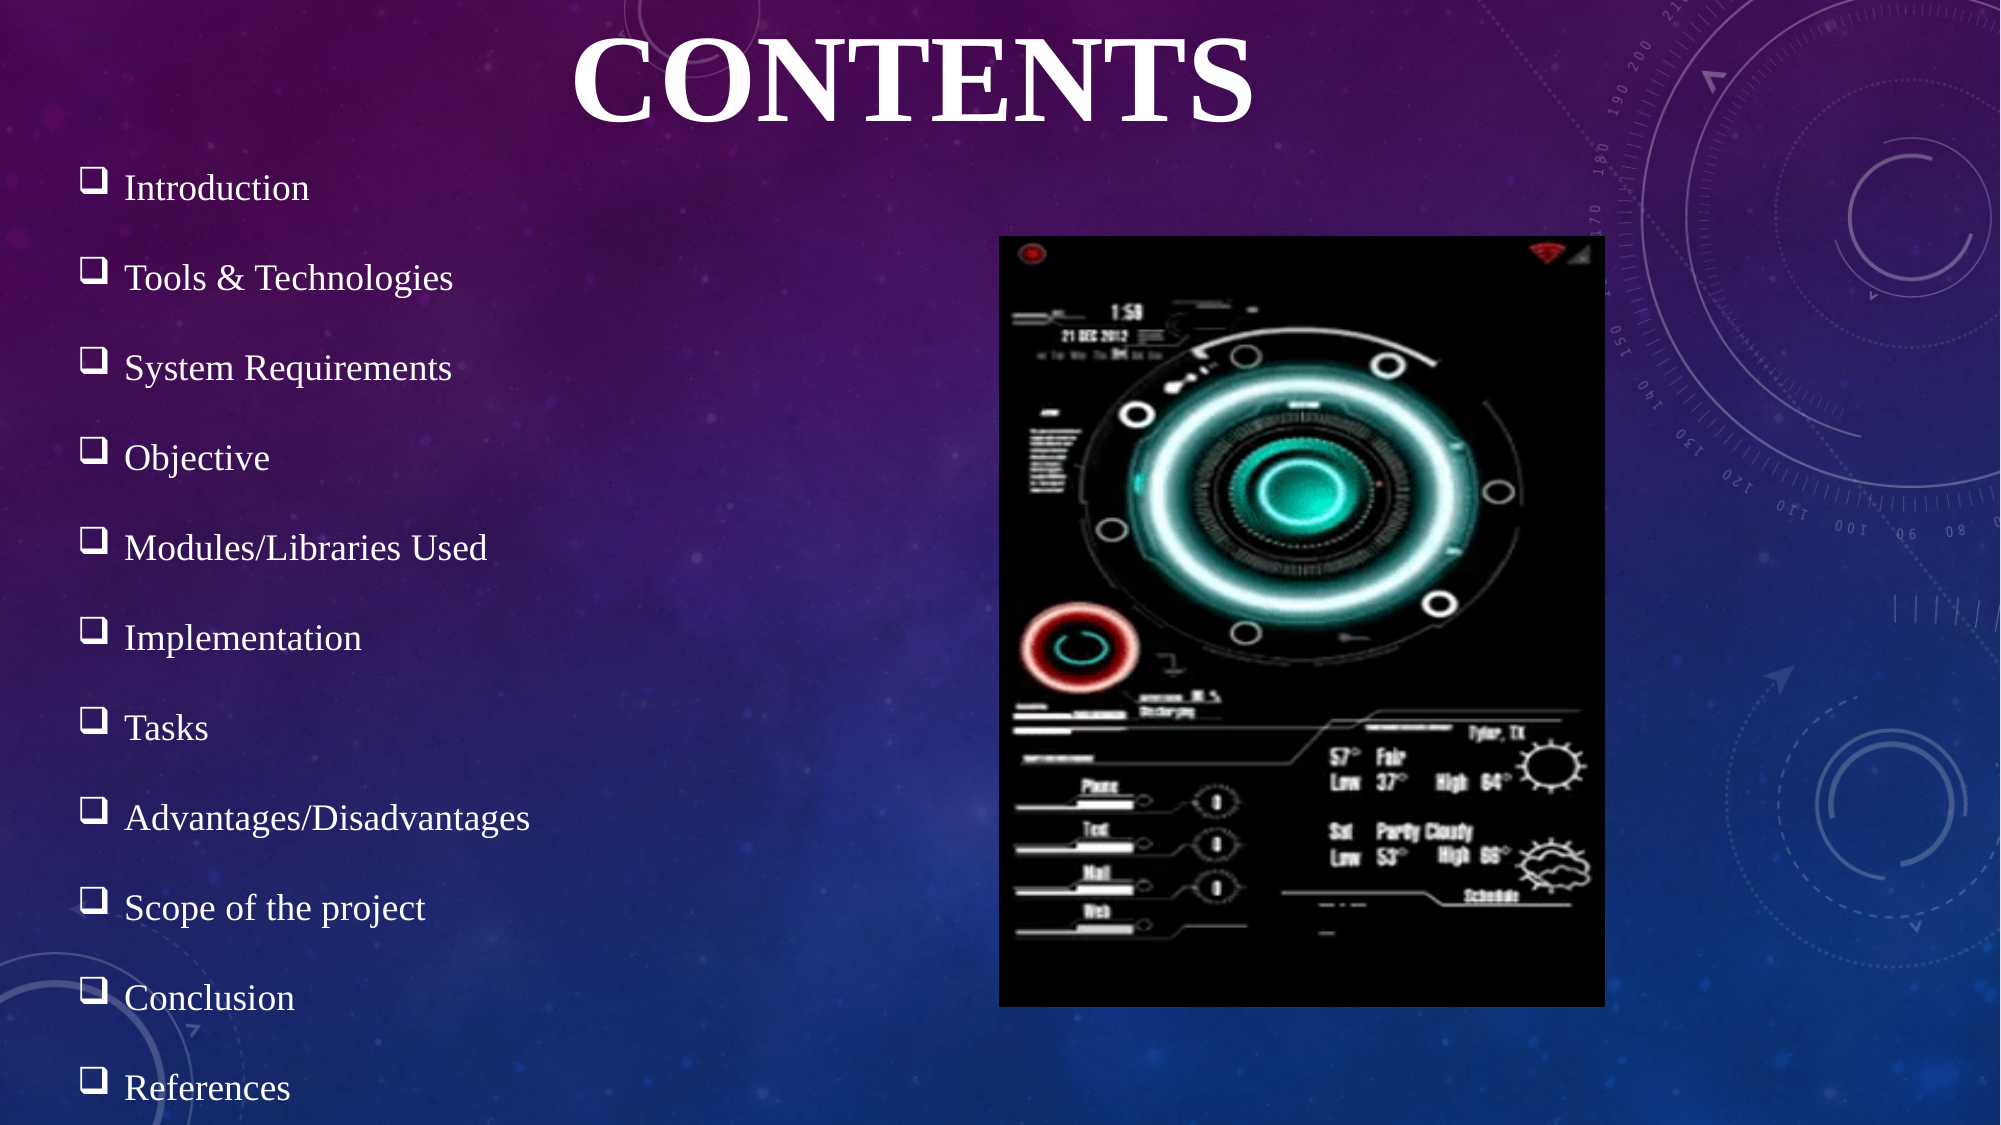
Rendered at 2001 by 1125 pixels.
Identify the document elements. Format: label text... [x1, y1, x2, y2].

text_box CONTENTS [554, 0, 1316, 154]
picture [0, 0, 2001, 1125]
text_box Introduction Tools & Technologies System Requirements Objective Modules/Libraries Used Implementation Tasks Advantages/Disadvantages Scope of the project Conclusion References [62, 155, 1171, 1116]
